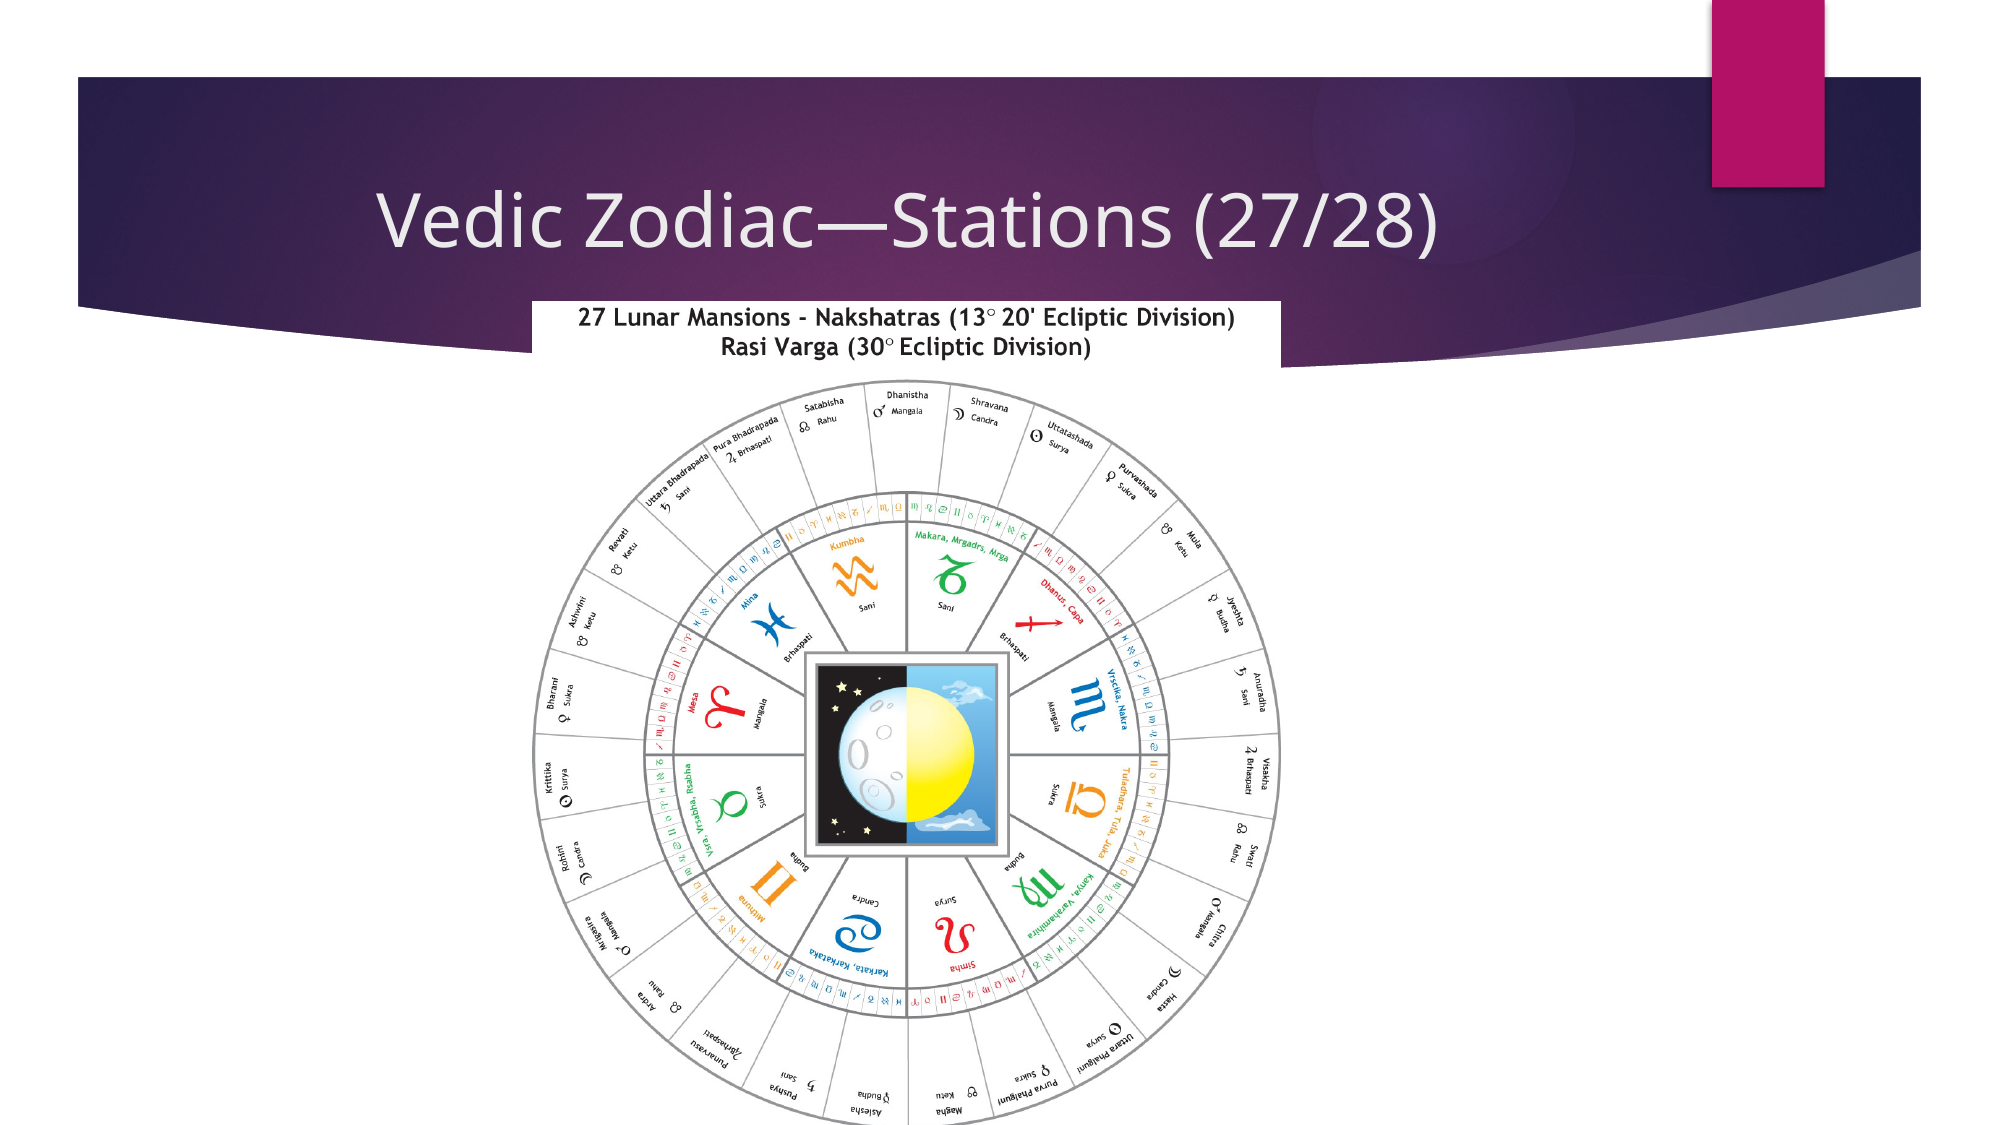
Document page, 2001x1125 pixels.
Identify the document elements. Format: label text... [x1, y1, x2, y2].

title Vedic Zodiac—Stations (27/28) [189, 159, 1627, 276]
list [532, 301, 1281, 1125]
